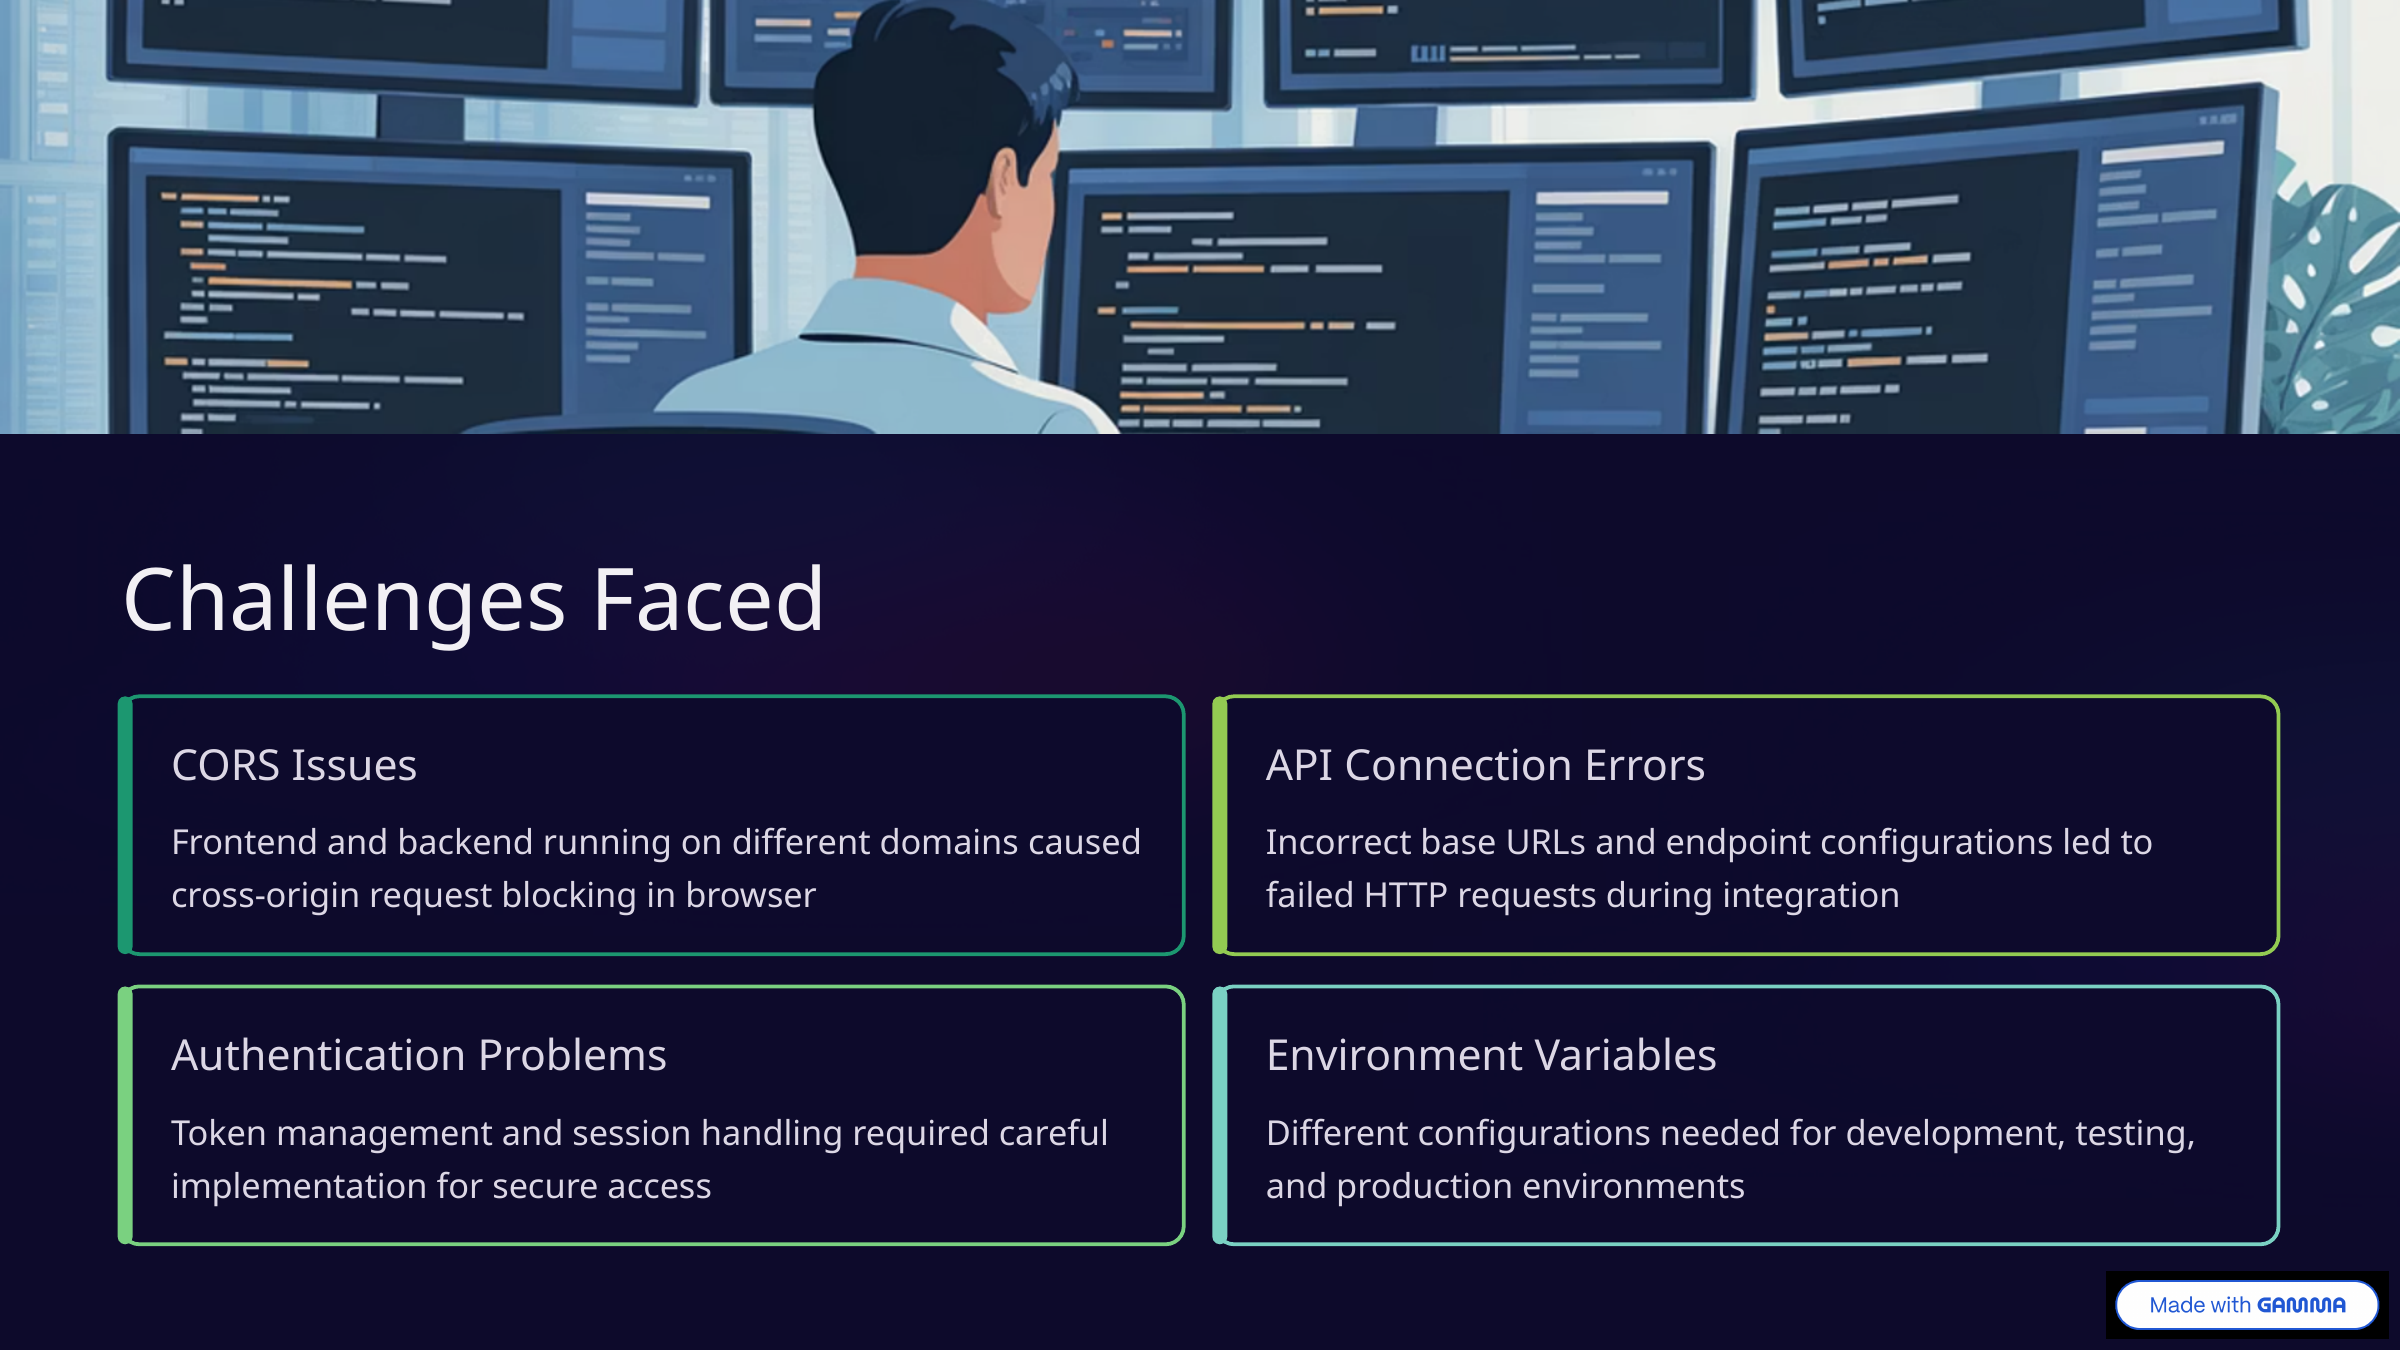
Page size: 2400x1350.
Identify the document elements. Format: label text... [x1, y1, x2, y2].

text_box Incorrect base URLs and endpoint configurations led to failed HTTP requests during integration [1265, 808, 2241, 916]
text_box [131, 696, 1184, 955]
text_box [1225, 986, 2279, 1245]
text_box Authentication Problems [171, 1024, 719, 1080]
text_box [1212, 696, 1228, 955]
text_box [131, 986, 1184, 1245]
text_box Challenges Faced [121, 539, 989, 648]
text_box [1212, 986, 1228, 1245]
text_box Environment Variables [1265, 1024, 1759, 1080]
text_box [117, 986, 133, 1245]
text_box Token management and session handling required careful implementation for secure access [171, 1098, 1146, 1206]
text_box Frontend and backend running on different domains caused cross-origin request blocking in browser [171, 808, 1146, 916]
text_box Different configurations needed for development, testing, and production environments [1265, 1098, 2241, 1206]
picture [0, 0, 2400, 434]
text_box [117, 696, 133, 955]
picture [2106, 1271, 2389, 1339]
text_box CORS Issues [171, 734, 605, 789]
text_box API Connection Errors [1265, 734, 1745, 789]
text_box [1225, 696, 2279, 955]
